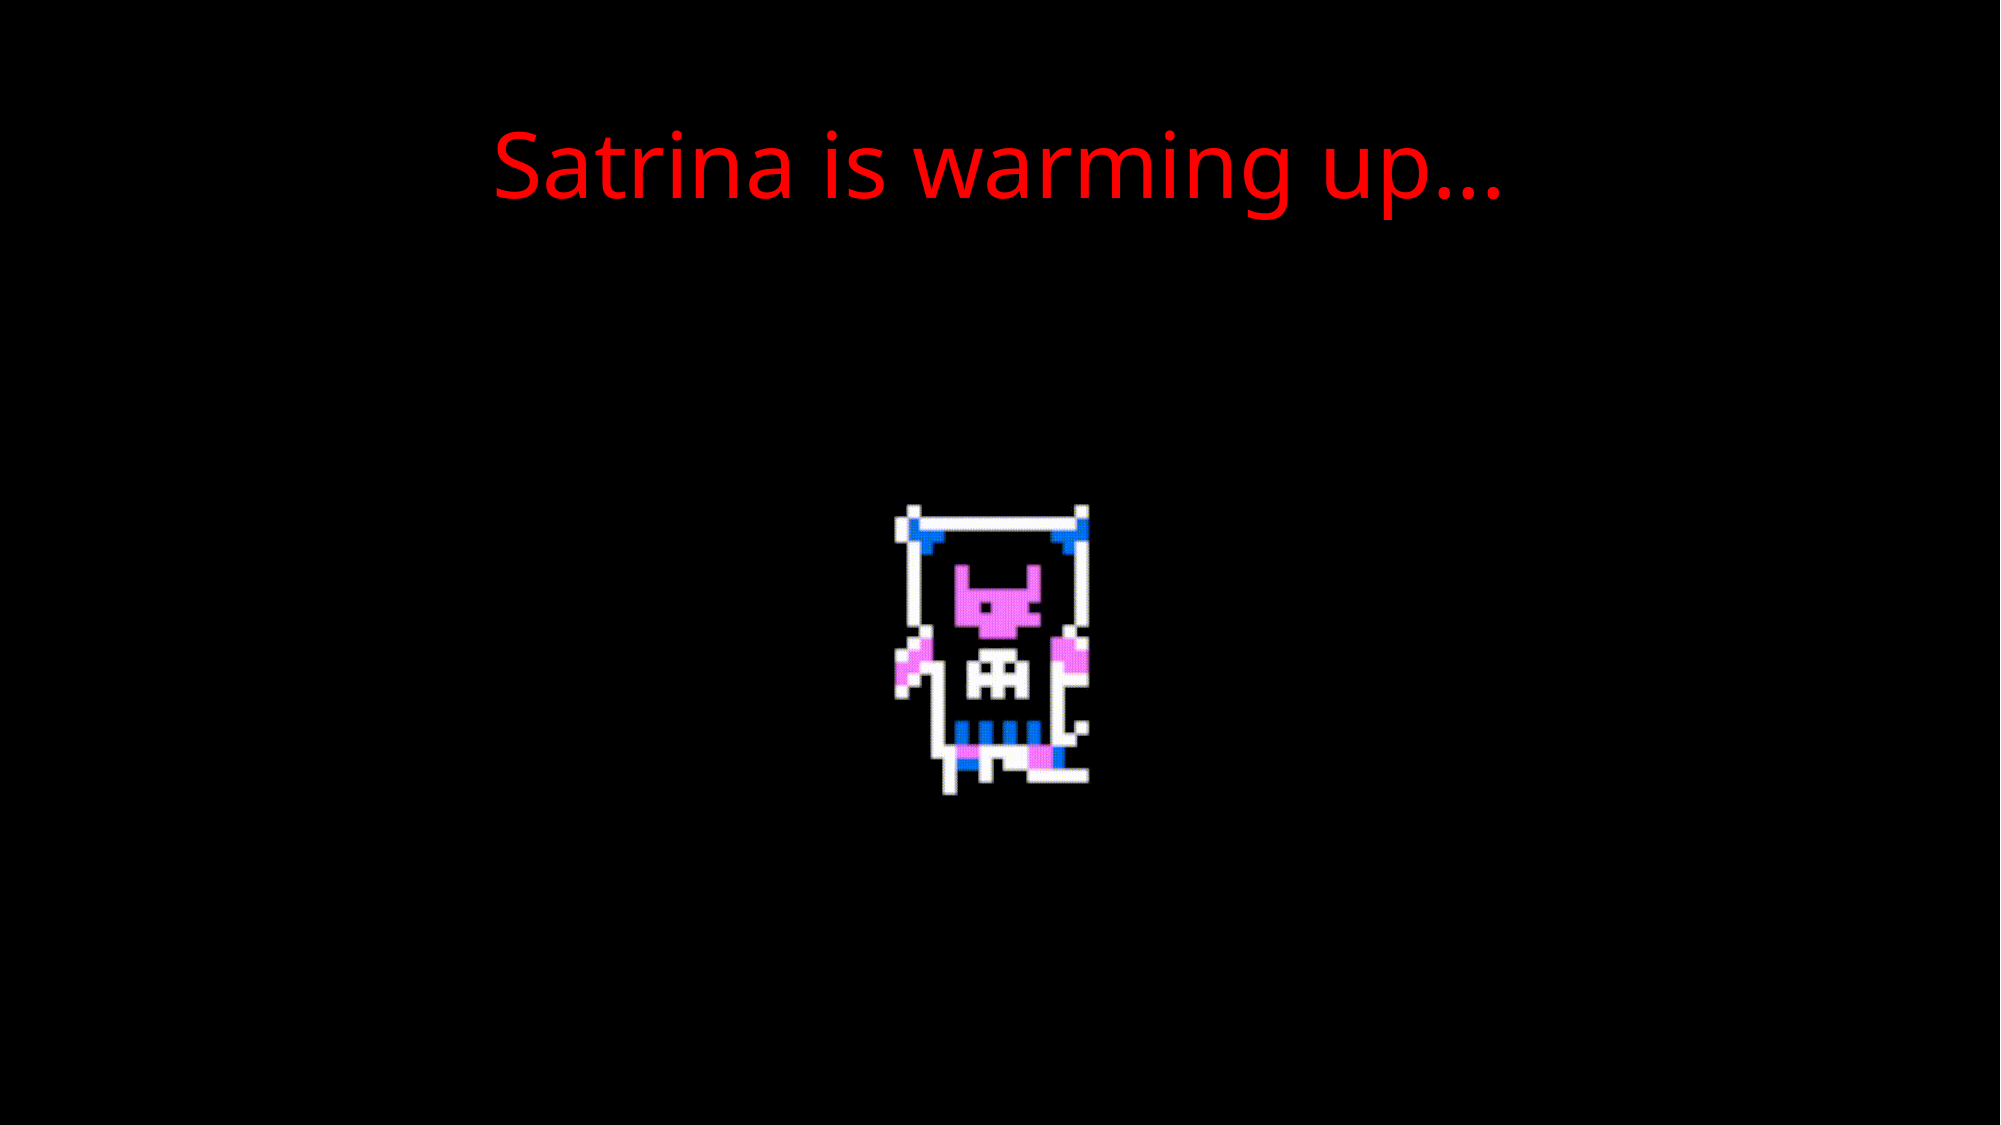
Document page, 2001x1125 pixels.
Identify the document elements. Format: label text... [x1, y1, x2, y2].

title Satrina is warming up... [137, 59, 1863, 278]
picture [222, 223, 1755, 1087]
